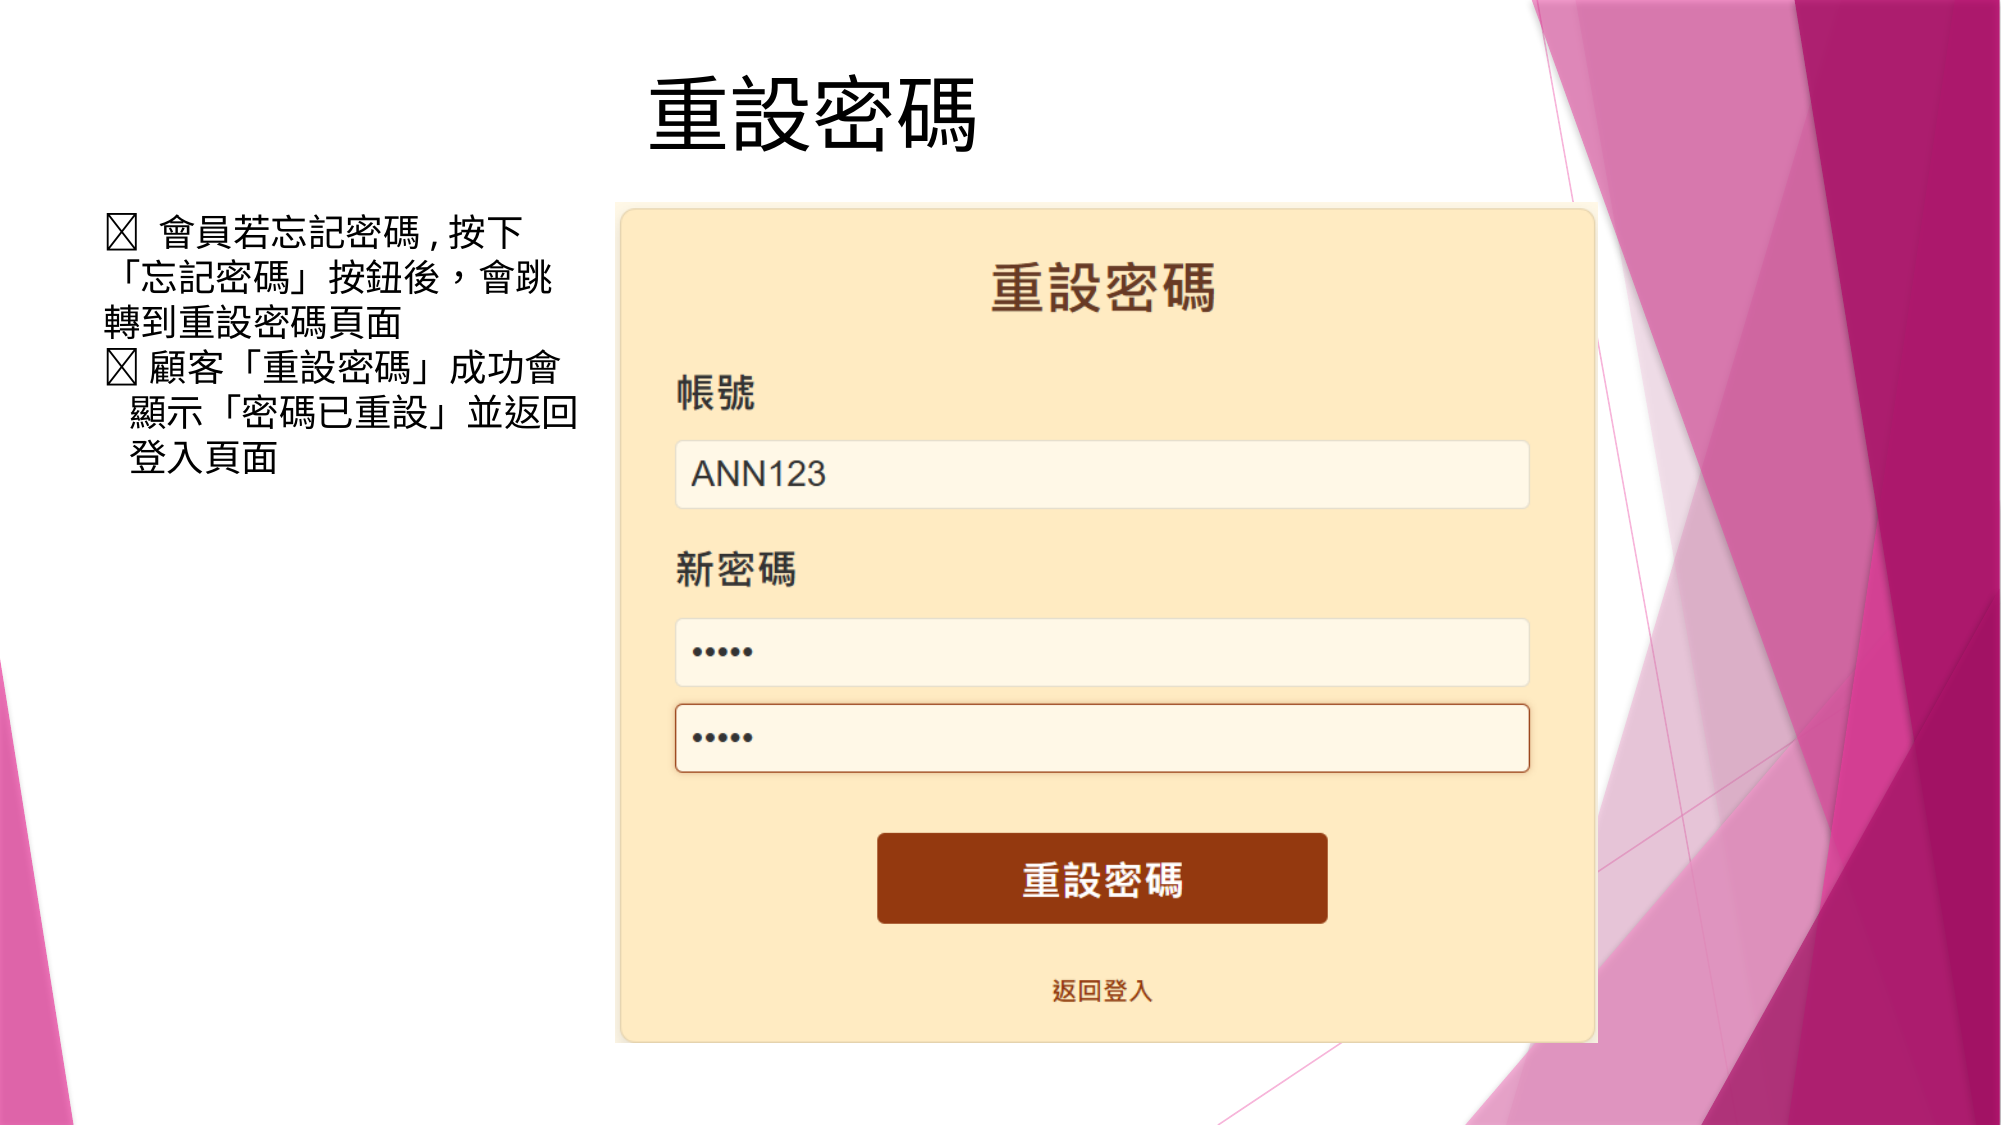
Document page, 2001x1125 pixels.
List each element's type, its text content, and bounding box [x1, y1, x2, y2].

text_box 🔹 會員若忘記密碼,按下「忘記密碼」按鈕後，會跳轉到重設密碼頁面 🔹顧客「重設密碼」成功會 顯示「密碼已重設」並返回 登入頁面 [88, 201, 597, 487]
picture [615, 202, 1599, 1044]
title 重設密碼 [107, 54, 1519, 202]
